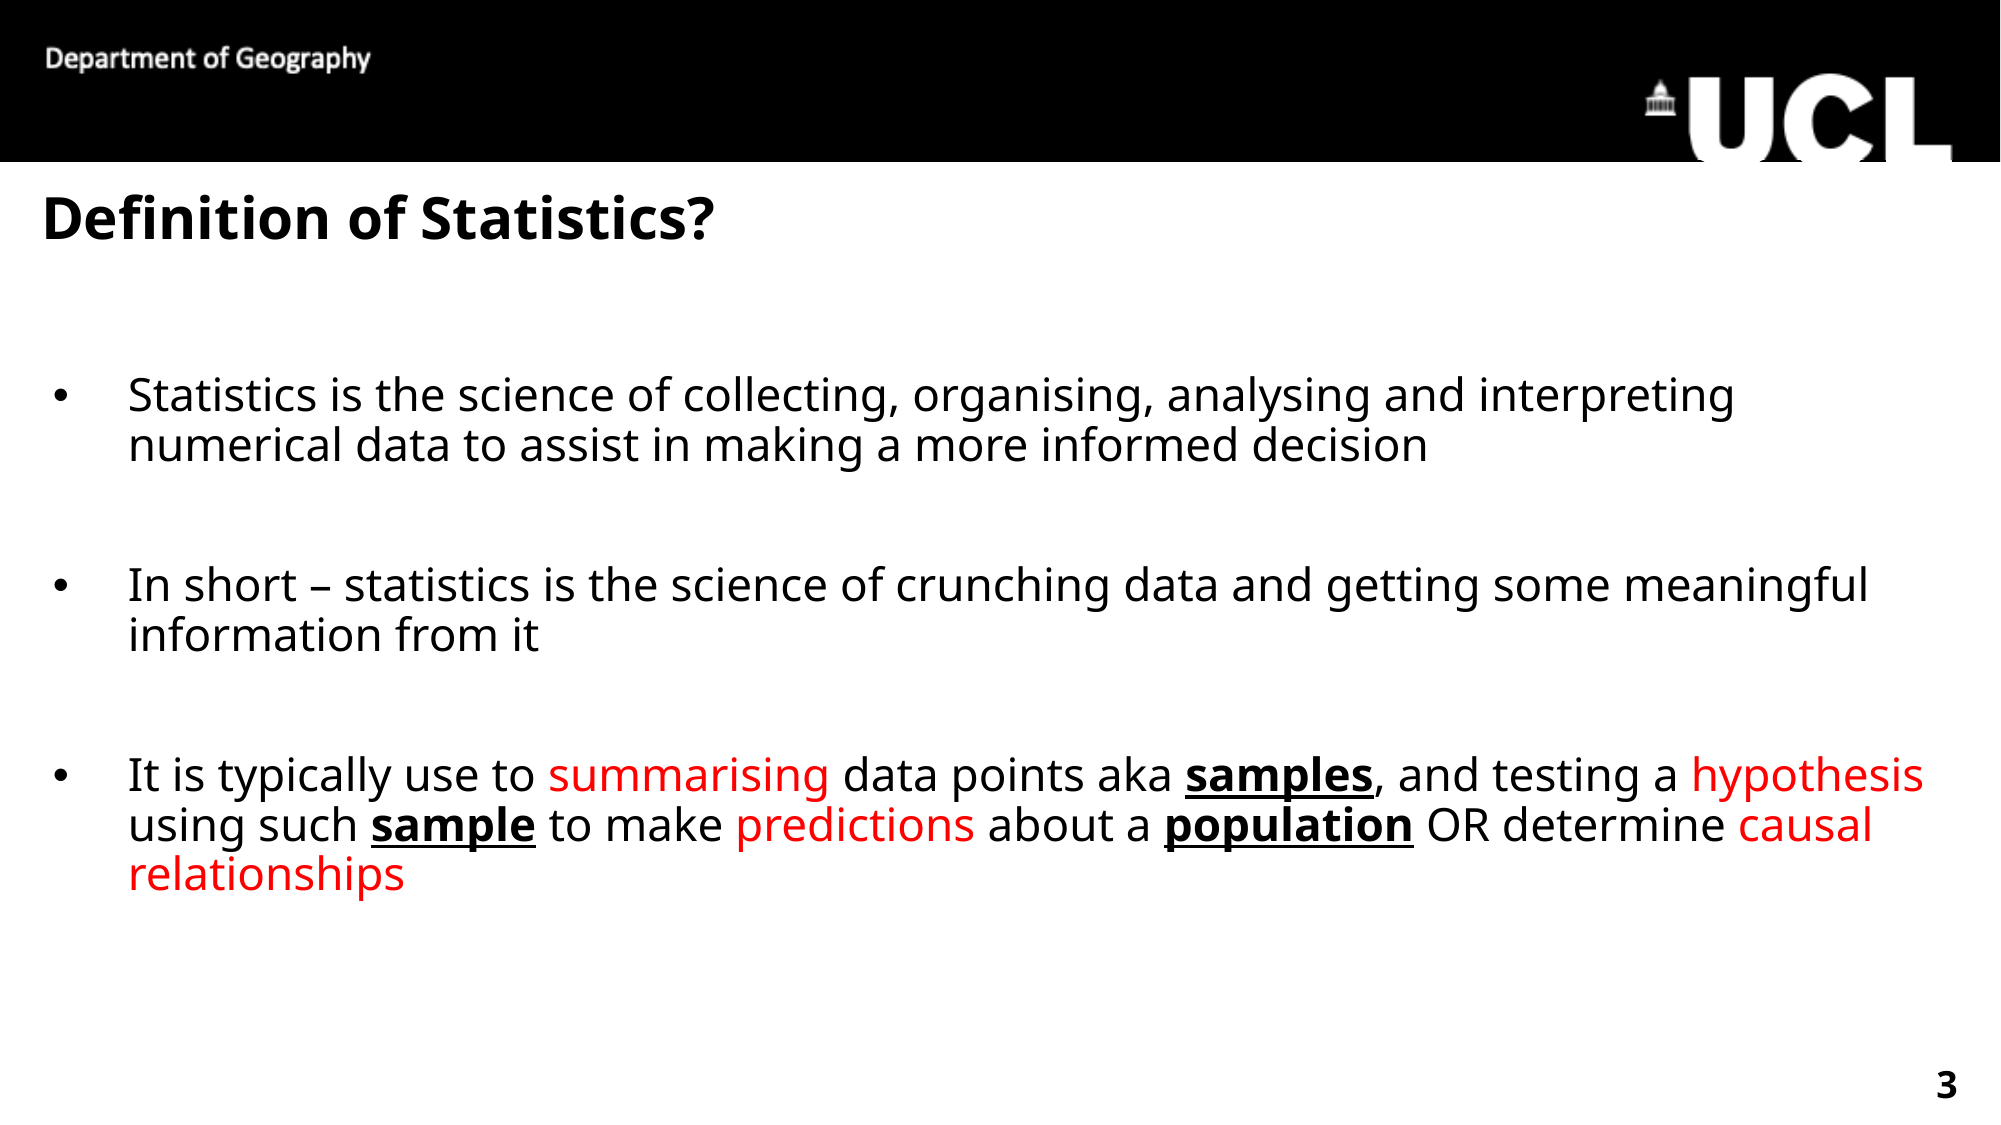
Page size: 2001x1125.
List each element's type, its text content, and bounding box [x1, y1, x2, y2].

picture [0, 0, 2000, 160]
list Statistics is the science of collecting, organising, analysing and interpreting numerical data to assist in making a more informed decision In short – statistics is the science of crunching data and getting some meaningful information from it It is typically use to summarising data points aka samples, and testing a hypothesis using such sample to make predictions about a population OR determine causal relationships [38, 274, 1962, 1037]
title Definition of Statistics? [26, 182, 1211, 275]
text_box 3 [1911, 1051, 1983, 1122]
